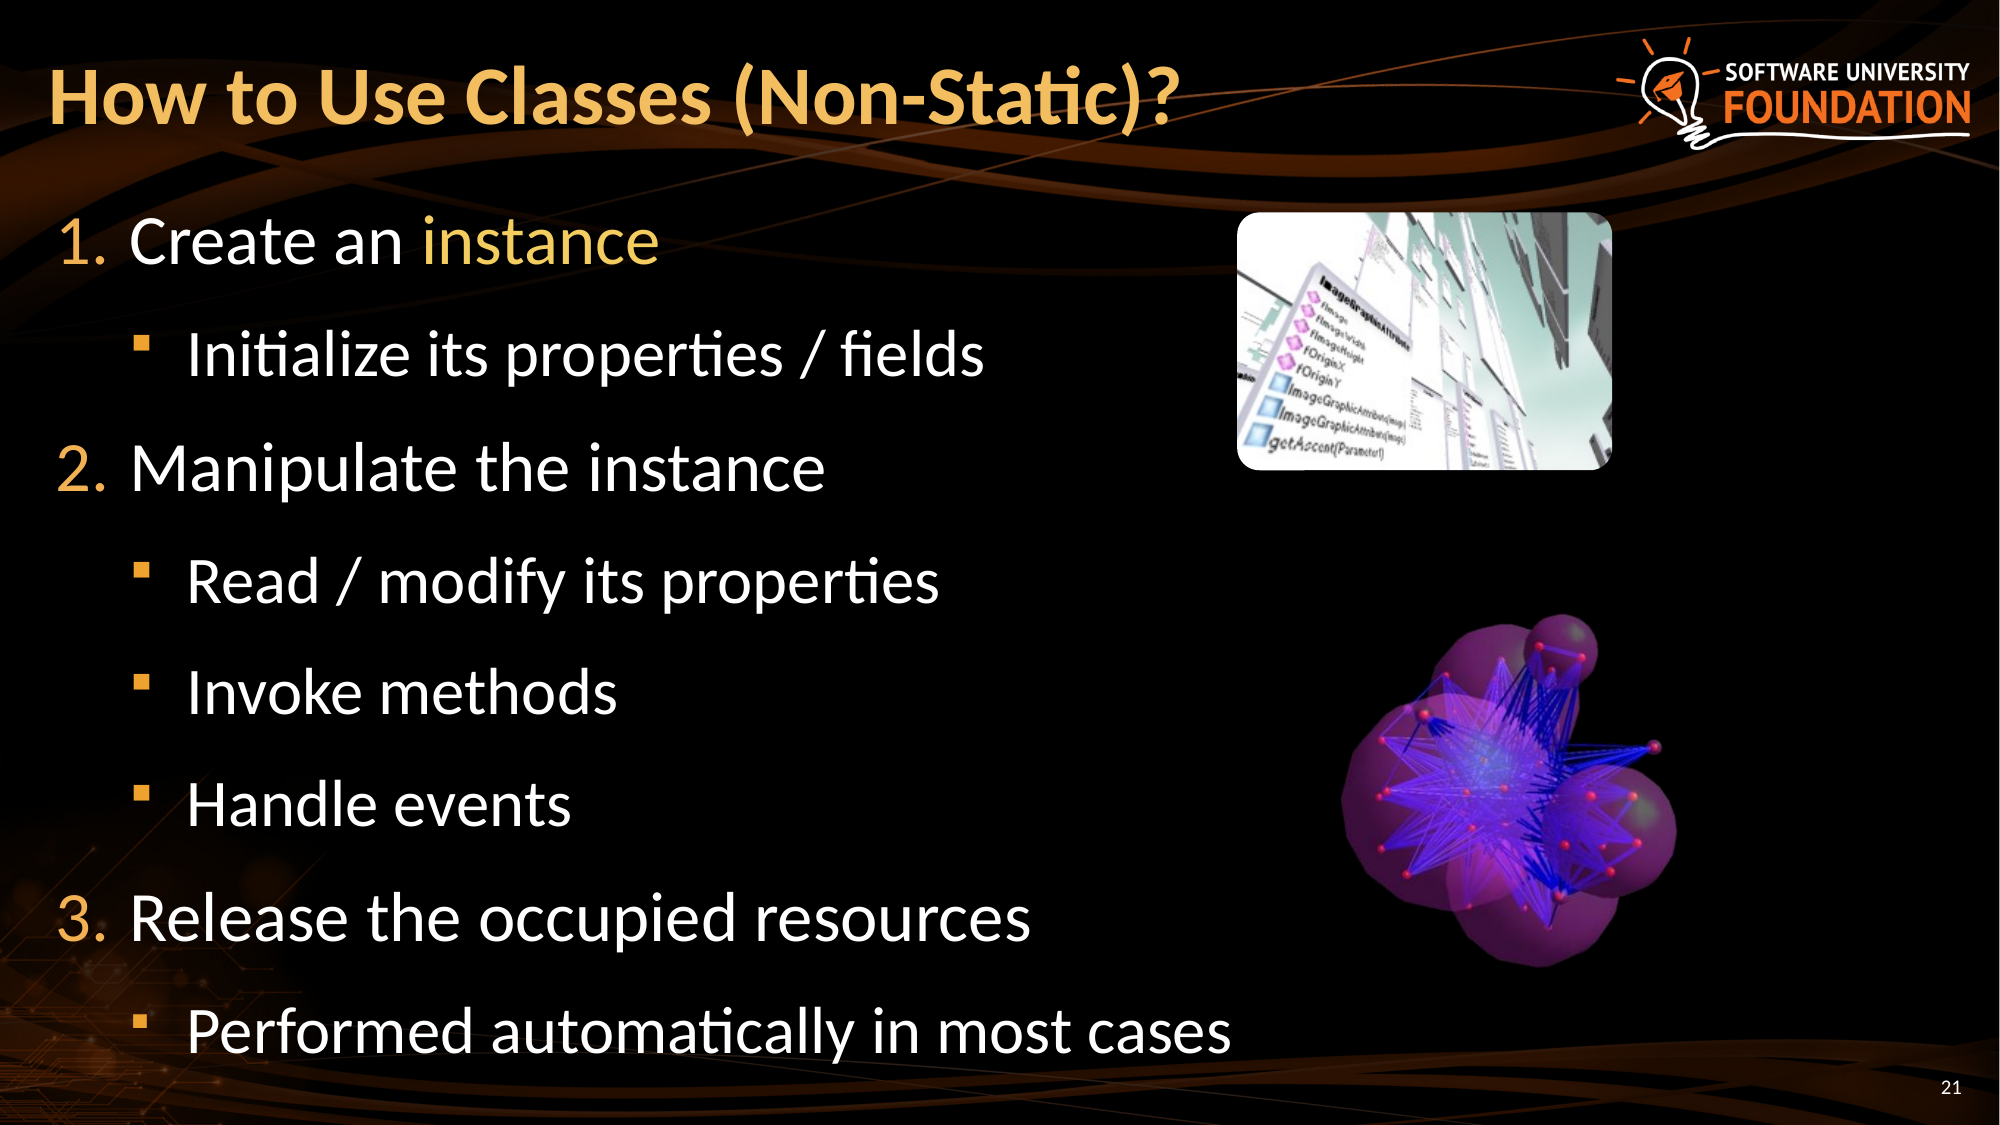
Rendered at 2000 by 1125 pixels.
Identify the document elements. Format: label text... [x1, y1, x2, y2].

slide_number 21 [1897, 1070, 1968, 1103]
title How to Use Classes (Non-Static)? [30, 6, 1602, 189]
list Create an instance Initialize its properties / fields Manipulate the instance Read / modify its properties Invoke methods Handle events Release the occupied resources Performed automatically in most cases [37, 187, 1463, 1088]
picture [0, 0, 2000, 1125]
